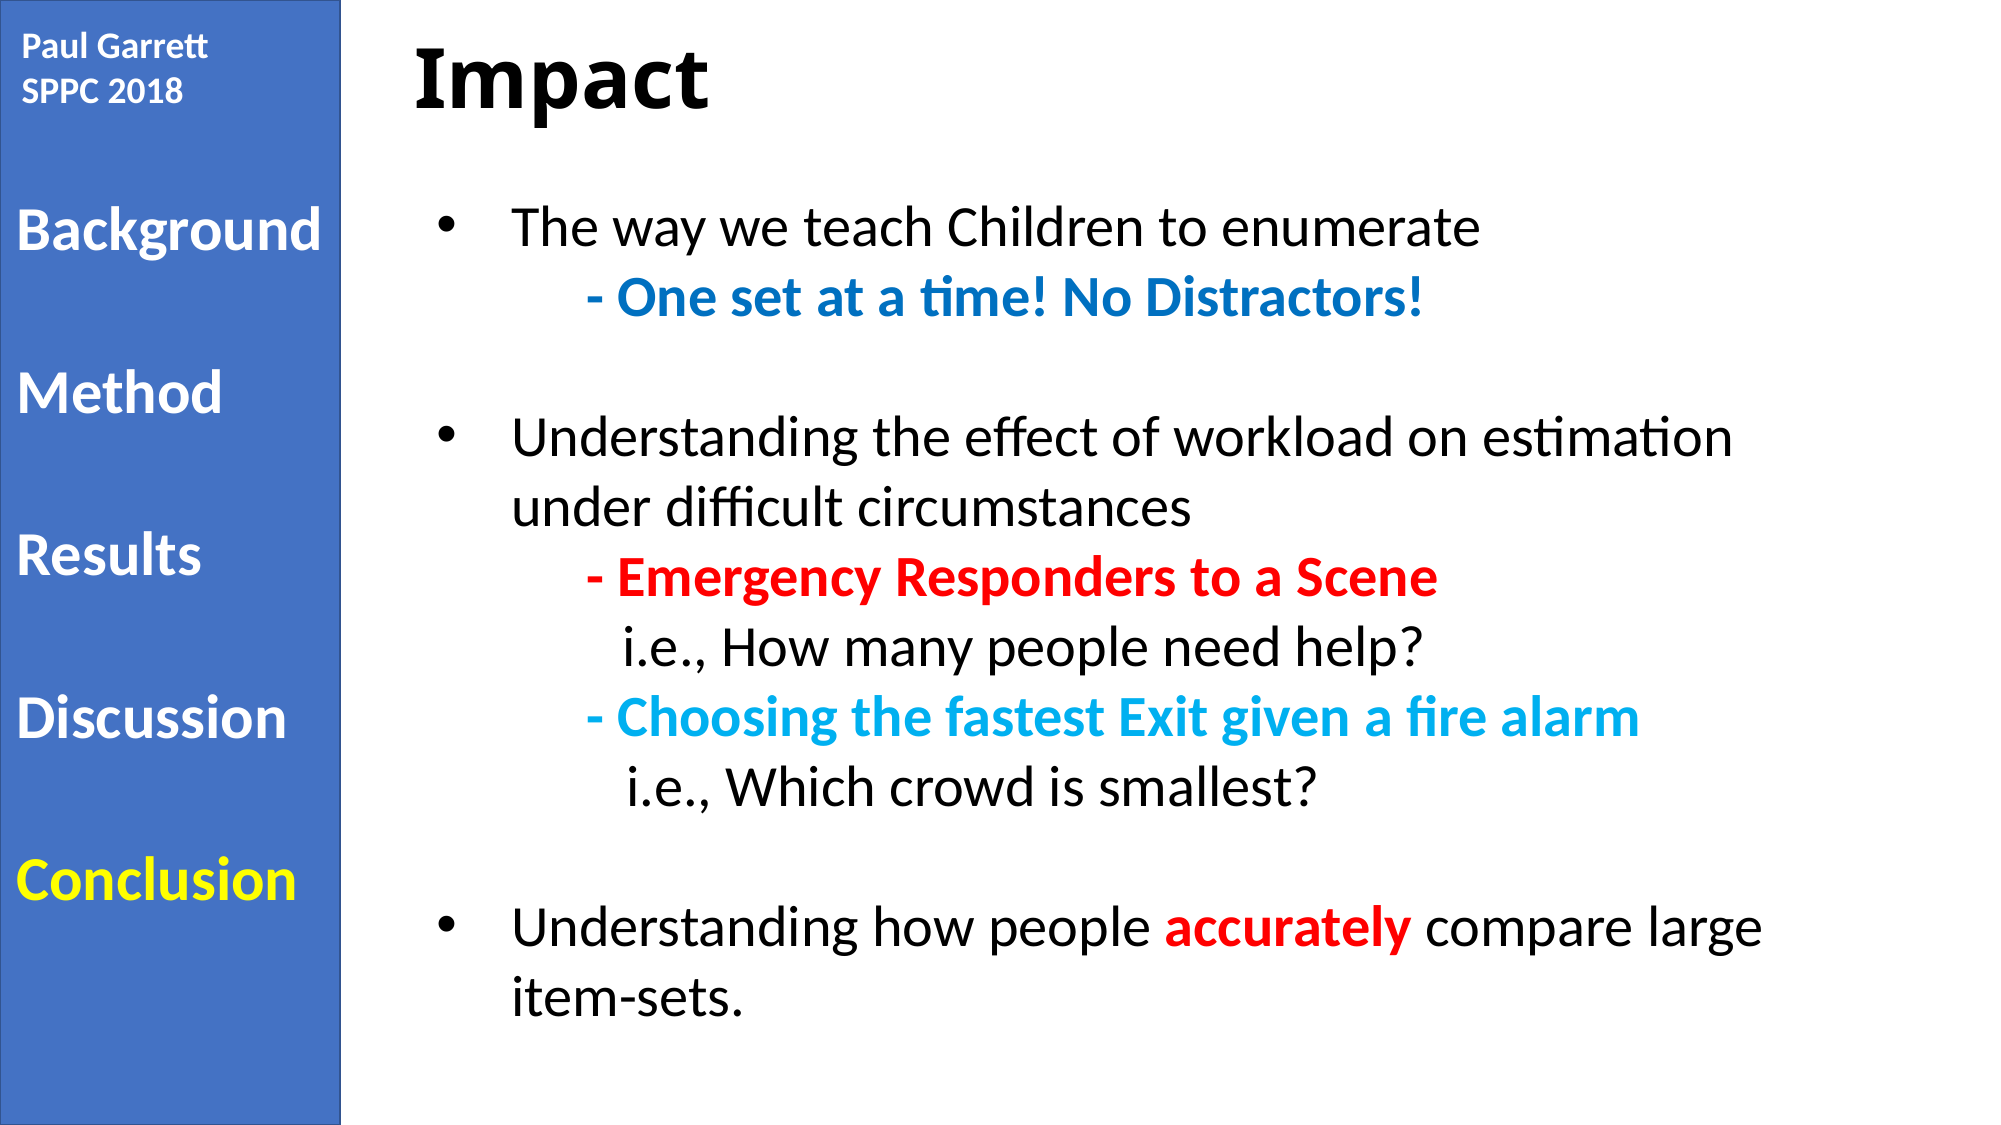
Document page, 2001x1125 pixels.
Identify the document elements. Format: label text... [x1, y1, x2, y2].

text_box [0, 0, 341, 1125]
text_box Background Method Results Discussion Conclusion [1, 180, 339, 1008]
title Impact [399, 13, 1862, 134]
text_box The way we teach Children to enumerate - One set at a time! No Distractors! Understanding the effect of workload on estimation under difficult circumstances - Emergency Responders to a Scene i.e., How many people need help? - Choosing the fastest Exit given a fire alarm i.e., Which crowd is smallest? Understanding how people accurately compare large item-sets. [421, 180, 1884, 1036]
text_box Paul Garrett SPPC 2018 [6, 13, 224, 119]
